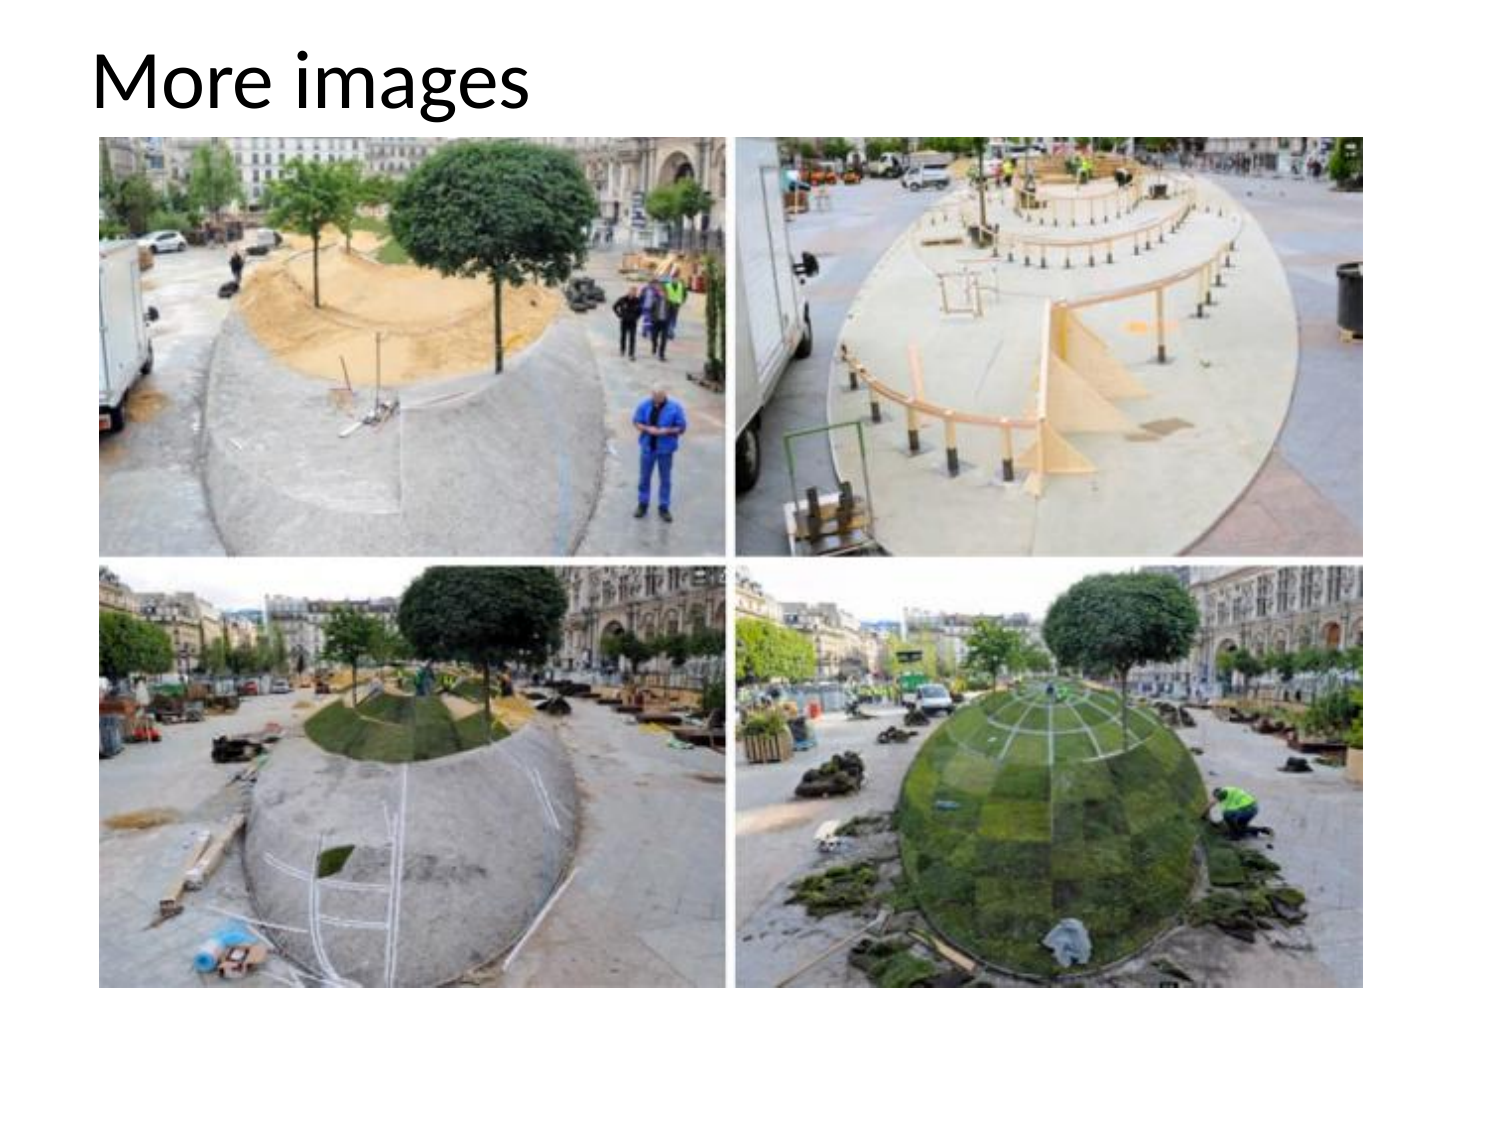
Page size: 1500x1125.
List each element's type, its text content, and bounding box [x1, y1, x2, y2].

title More images [74, 0, 1426, 151]
picture [99, 137, 1363, 988]
